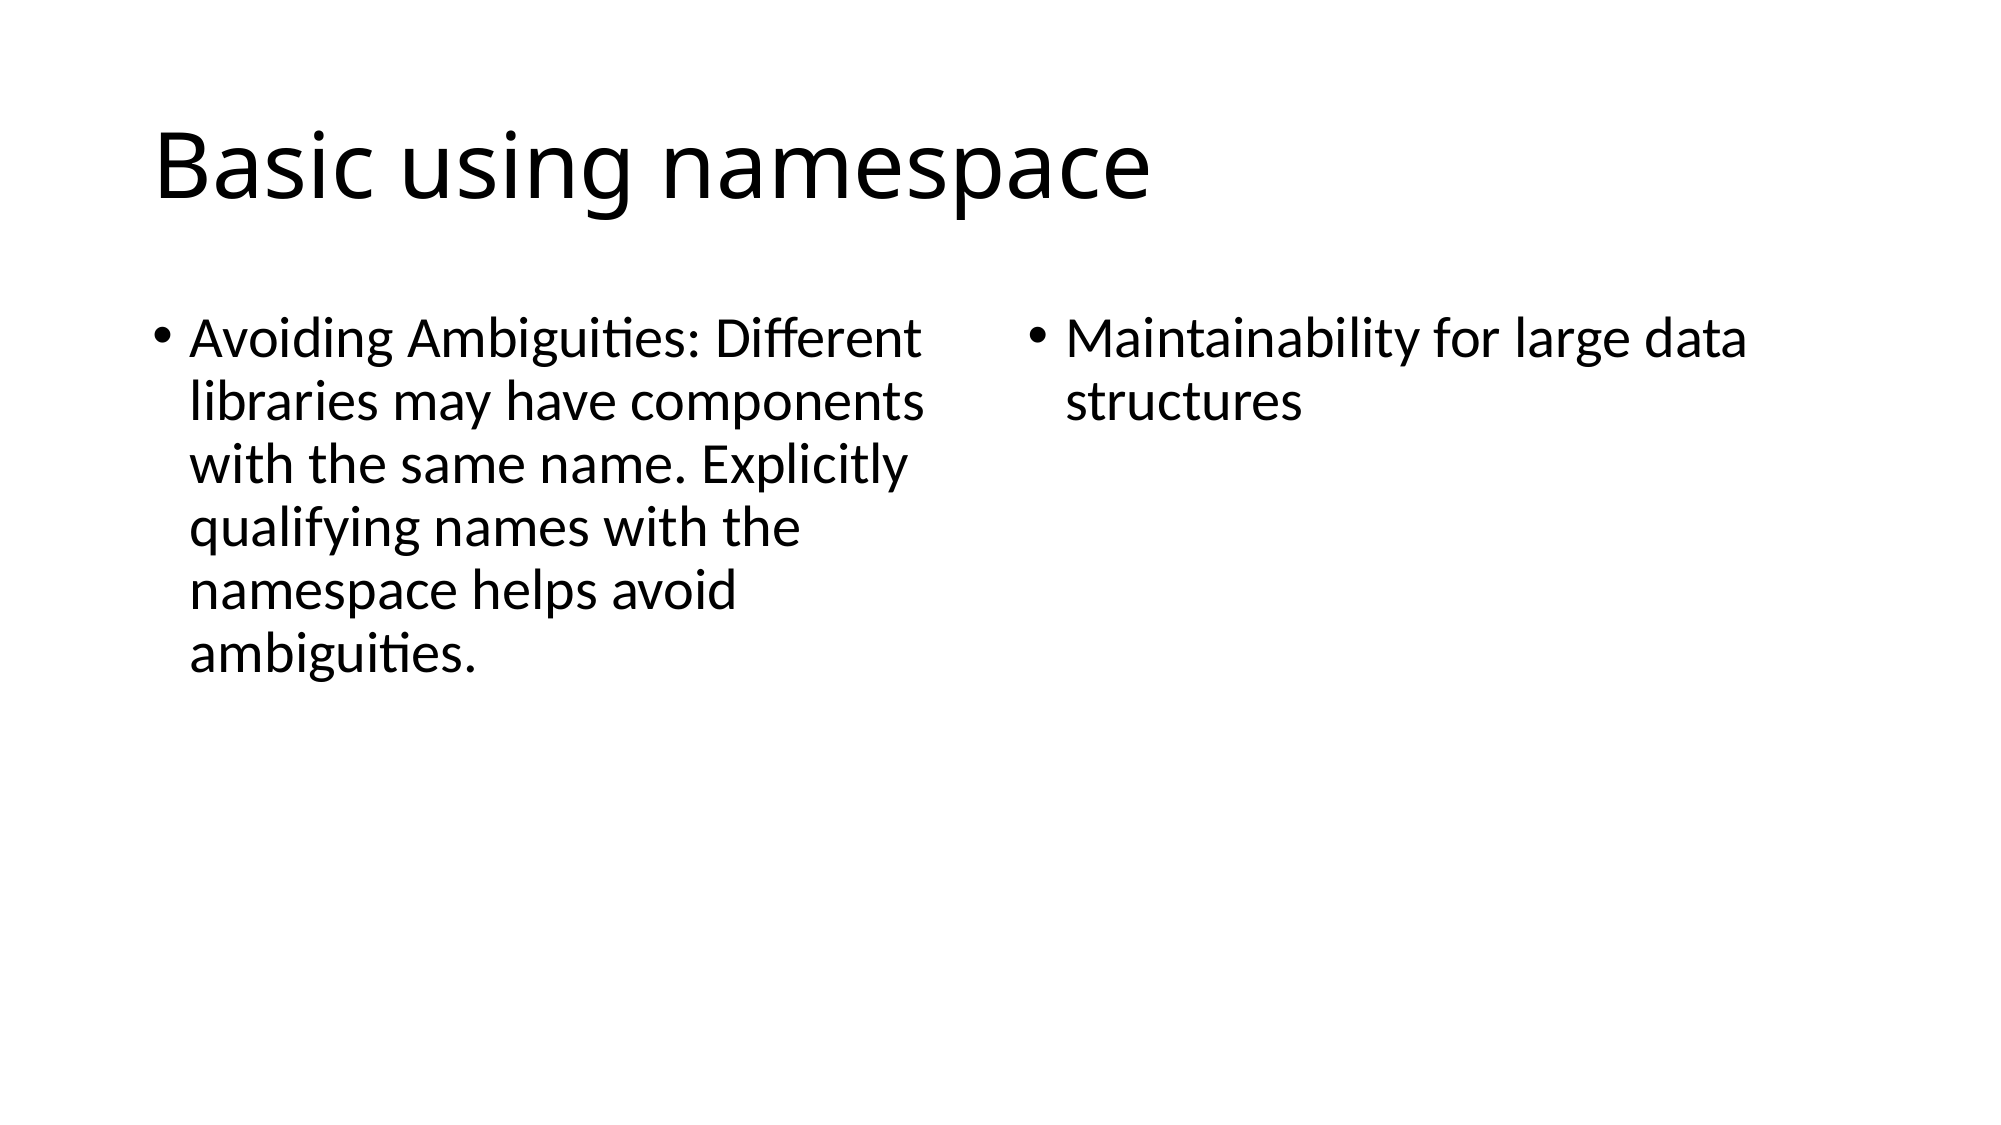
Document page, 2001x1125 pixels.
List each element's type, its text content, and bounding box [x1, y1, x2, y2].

list Avoiding Ambiguities: Different libraries may have components with the same name. Explicitly qualifying names with the namespace helps avoid ambiguities. [137, 299, 988, 1014]
title Basic using namespace [137, 59, 1863, 278]
list Maintainability for large data structures [1012, 299, 1863, 1014]
